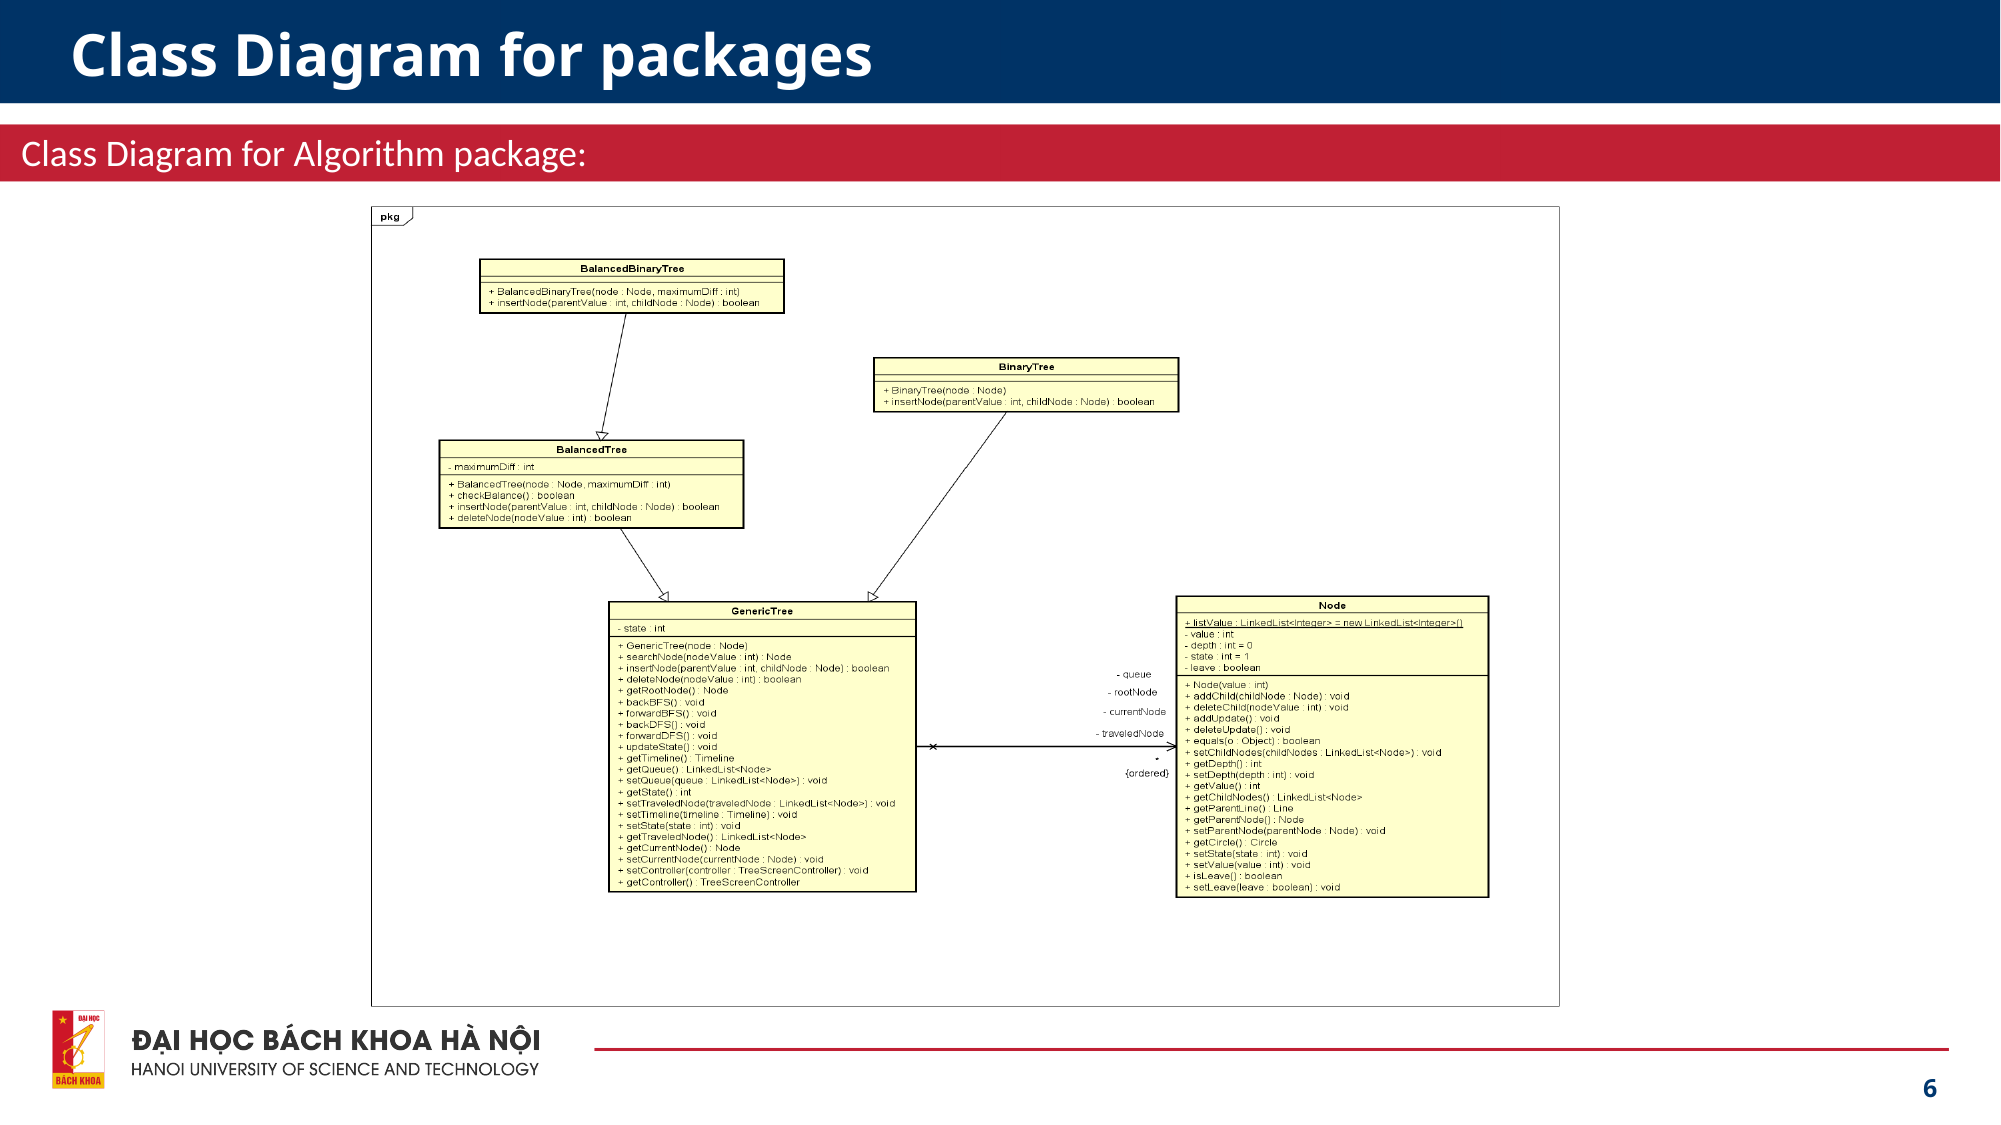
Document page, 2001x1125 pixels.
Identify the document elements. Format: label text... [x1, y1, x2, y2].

slide_number 6 [1502, 1065, 1953, 1125]
title Class Diagram for packages [55, 18, 1945, 90]
picture [0, 0, 2001, 1125]
text_box Class Diagram for Algorithm package: [6, 121, 640, 182]
